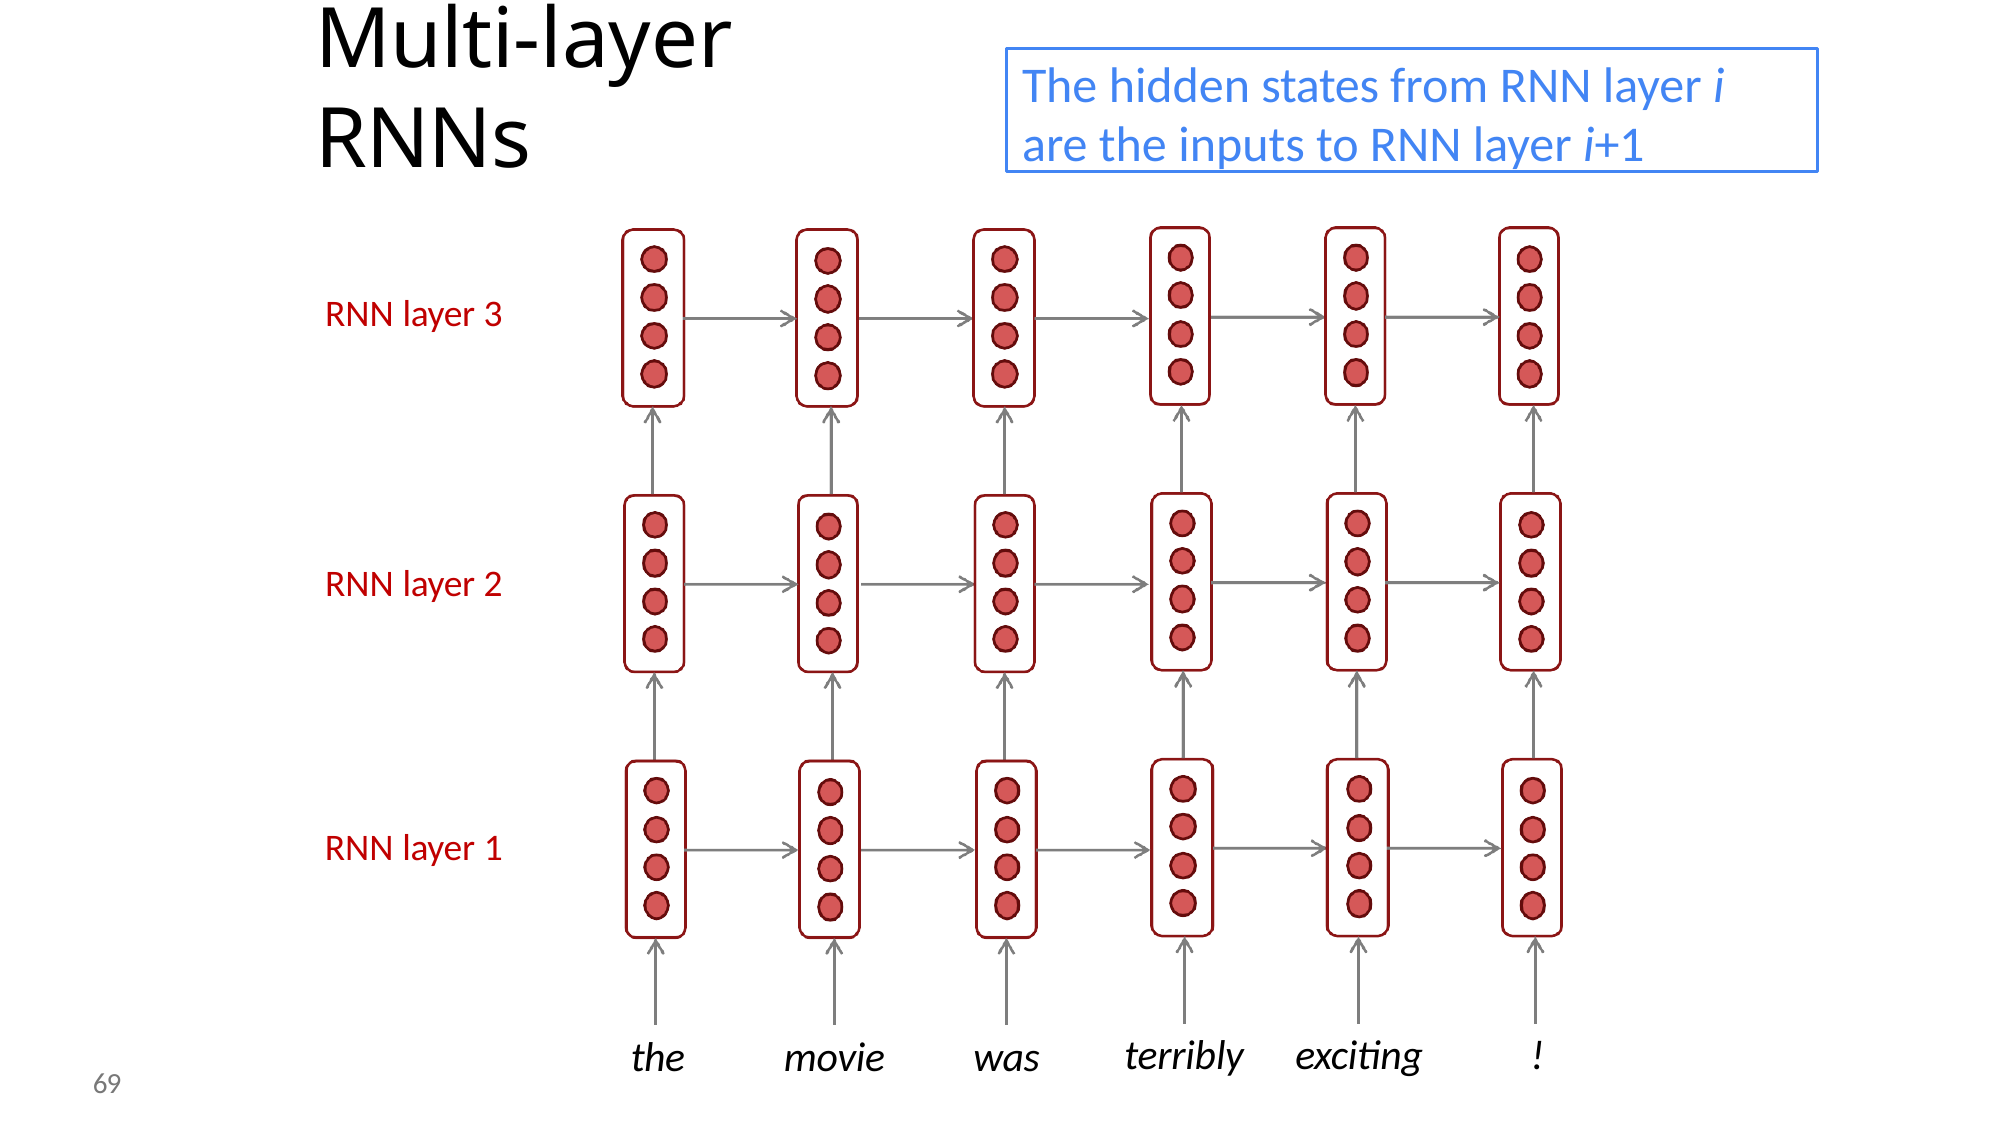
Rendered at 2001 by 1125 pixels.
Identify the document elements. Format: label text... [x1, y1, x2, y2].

text_box exciting [1293, 1026, 1428, 1079]
text_box was [971, 1026, 1044, 1080]
text_box RNN layer 1 [323, 820, 506, 868]
text_box terribly [1122, 1026, 1249, 1079]
text_box movie [781, 1026, 889, 1080]
text_box RNN layer 2 [323, 556, 506, 604]
text_box RNN layer 3 [323, 286, 506, 334]
text_box ! [1528, 1026, 1547, 1079]
picture [621, 225, 1563, 1026]
slide_number 69 [51, 757, 122, 1125]
title Multi-layer RNNs [312, 0, 793, 185]
text_box the [628, 1026, 690, 1080]
text_box The hidden states from RNN layer i are the inputs to RNN layer i+1 [1006, 48, 1818, 172]
